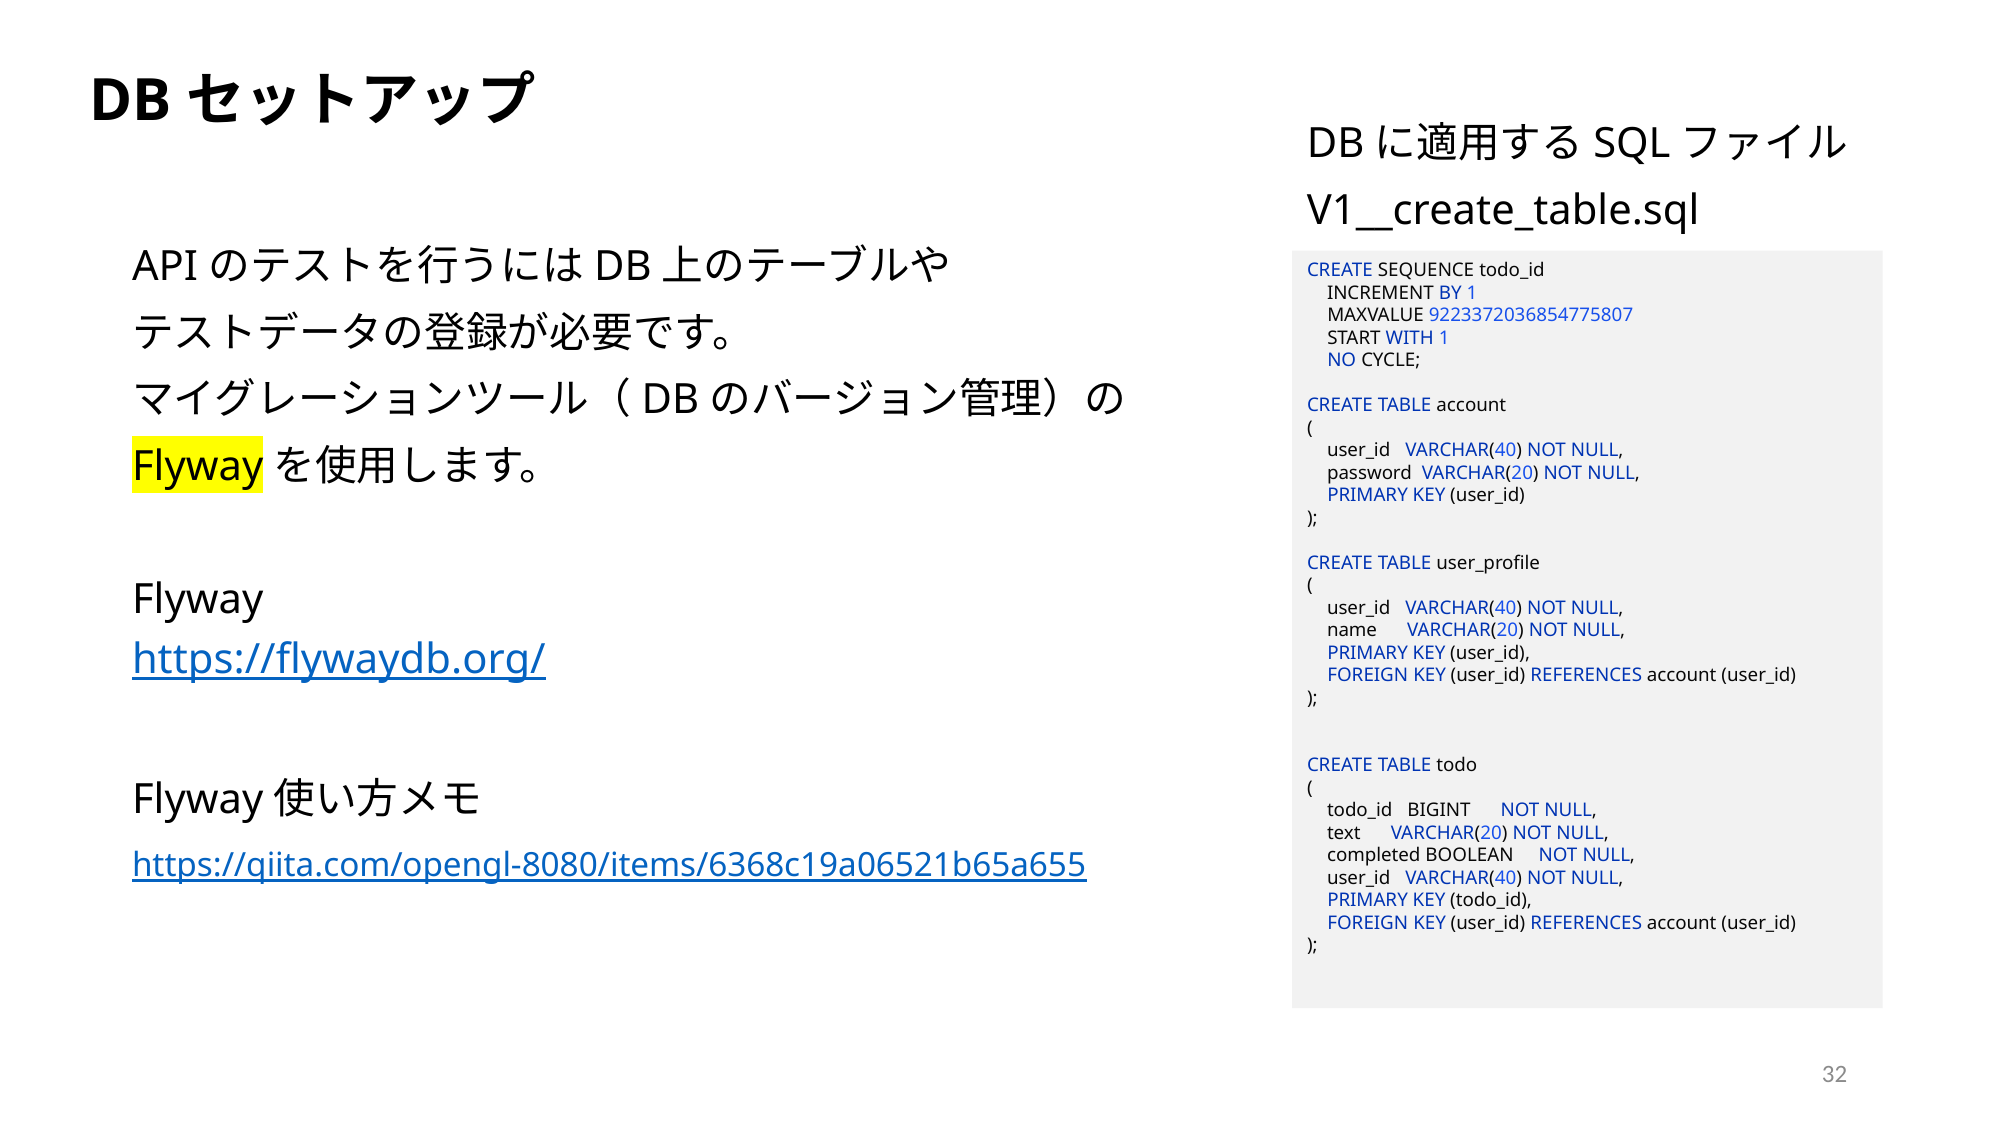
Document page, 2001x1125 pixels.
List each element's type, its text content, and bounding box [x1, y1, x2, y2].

text_box DBに適用するSQLファイル V1__create_table.sql [1292, 92, 1883, 241]
text_box DBセットアップ [74, 54, 1454, 140]
slide_number 32 [1412, 1042, 1863, 1103]
text_box APIのテストを行うにはDB上のテーブルや テストデータの登録が必要です。 マイグレーションツール（DBのバージョン管理）の Flywayを使用します。 Flyway https://flywaydb.org/ Flyway使い方メモ https://qiita.com/opengl-8080/items/6368c19a06521b65a655 [117, 214, 1904, 897]
text_box CREATE SEQUENCE todo_id INCREMENT BY 1 MAXVALUE 9223372036854775807 START WITH 1 NO CYCLE; CREATE TABLE account ( user_id VARCHAR(40) NOT NULL, password VARCHAR(20) NOT NULL, PRIMARY KEY (user_id) ); CREATE TABLE user_profile ( user_id VARCHAR(40) NOT NULL, name VARCHAR(20) NOT NULL, PRIMARY KEY (user_id), FOREIGN KEY (user_id) REFERENCES account (user_id) ); CREATE TABLE todo ( todo_id BIGINT NOT NULL, text VARCHAR(20) NOT NULL, completed BOOLEAN NOT NULL, user_id VARCHAR(40) NOT NULL, PRIMARY KEY (todo_id), FOREIGN KEY (user_id) REFERENCES account (user_id) ); [1292, 250, 1883, 1009]
